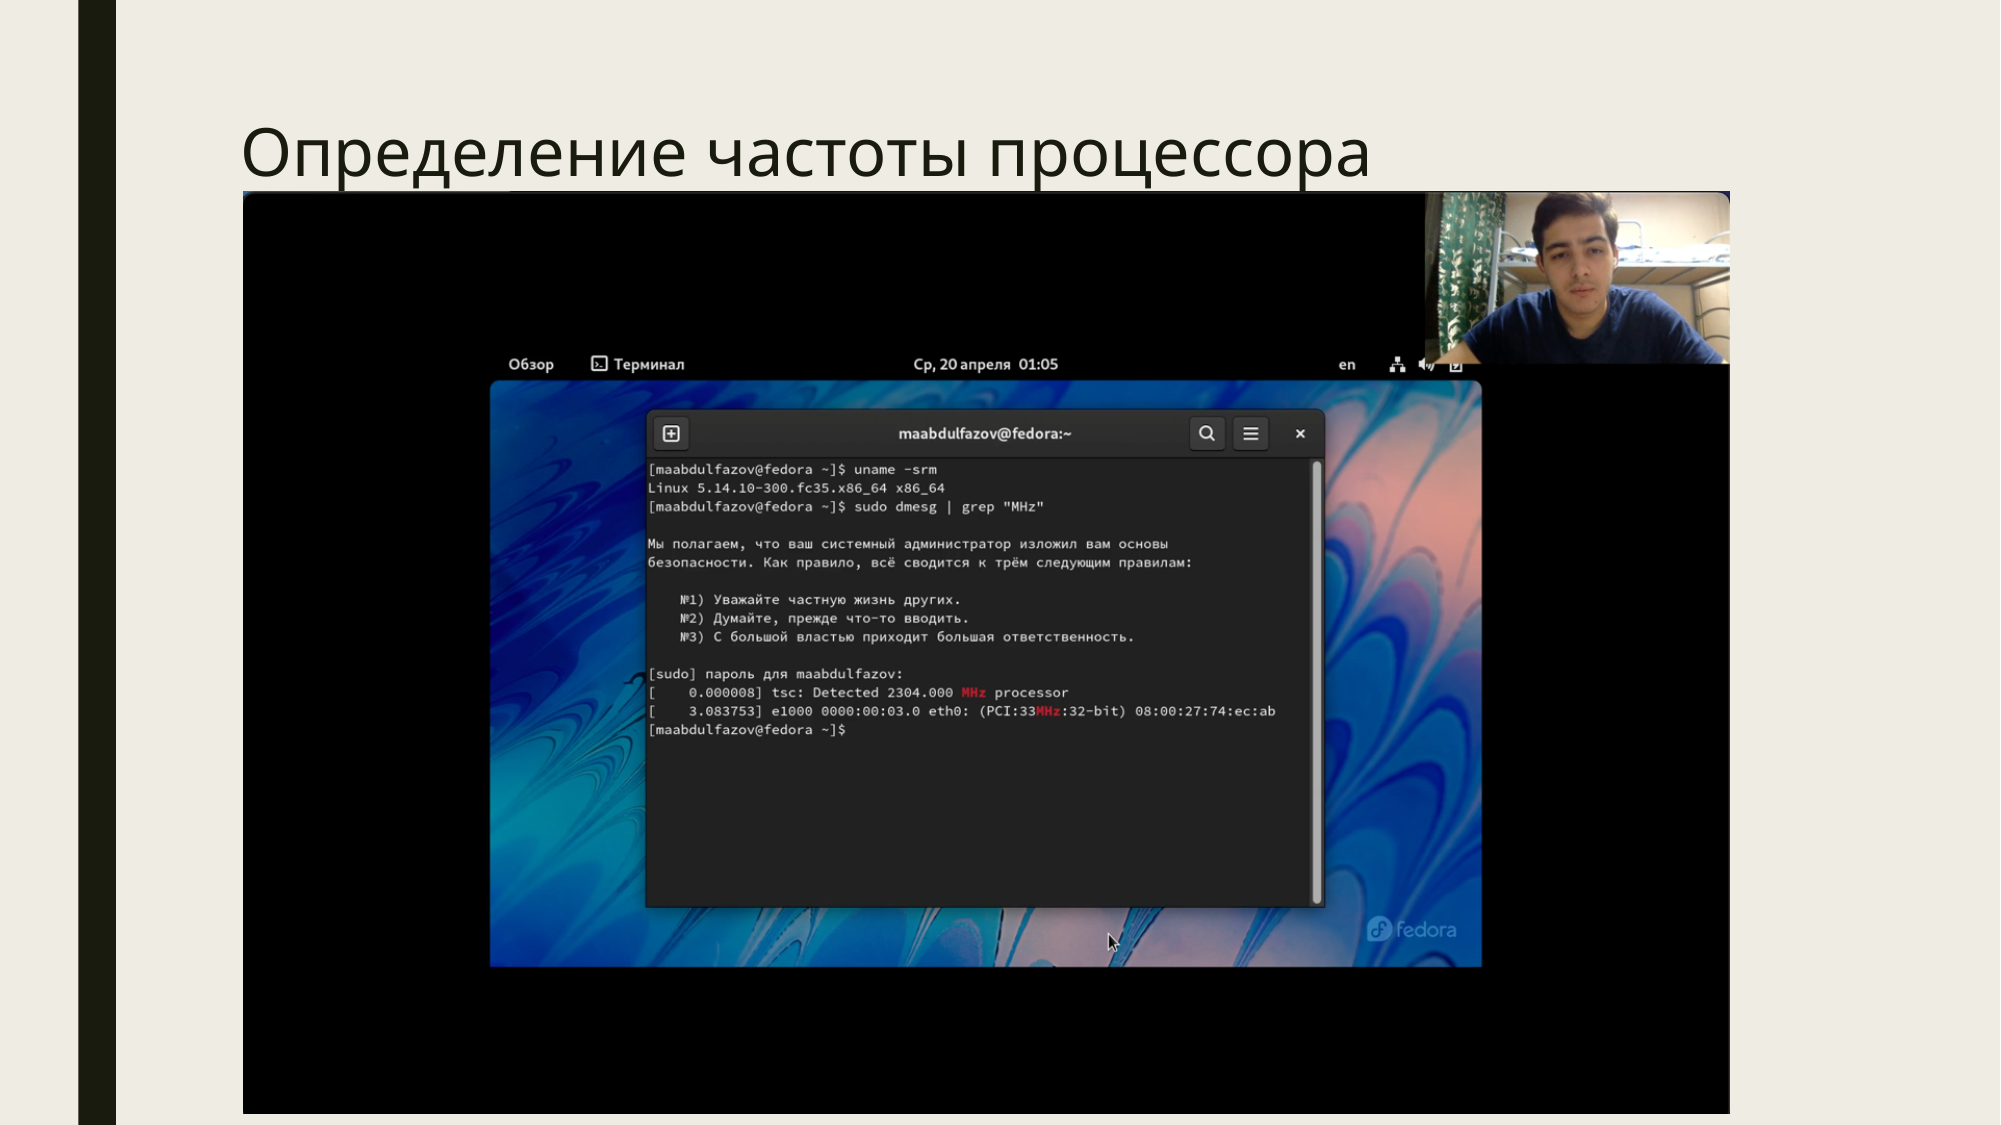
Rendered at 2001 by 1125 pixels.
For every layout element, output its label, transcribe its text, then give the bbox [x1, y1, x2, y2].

title Определение частоты процессора [225, 112, 1800, 357]
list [243, 191, 1730, 1115]
